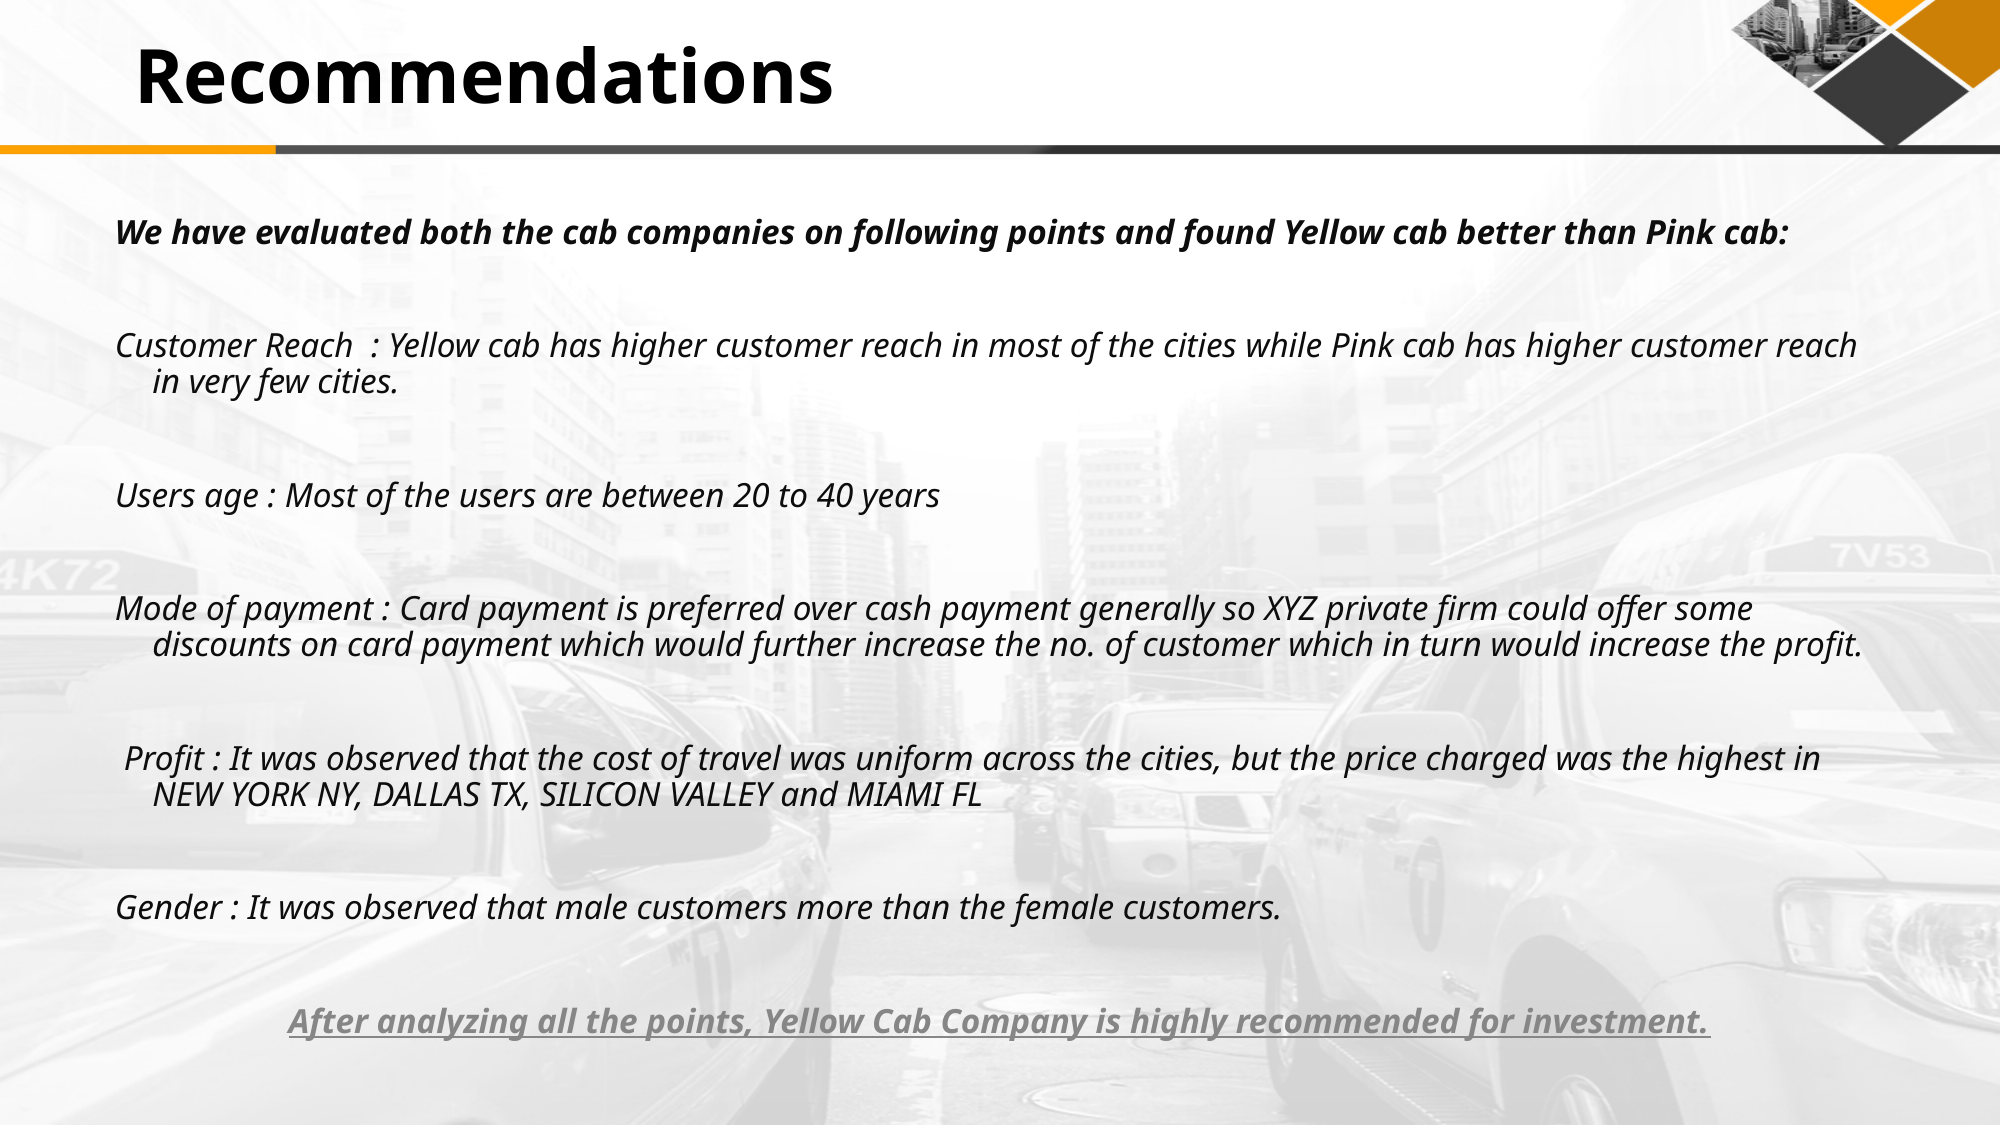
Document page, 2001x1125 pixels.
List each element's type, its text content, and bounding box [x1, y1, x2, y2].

list We have evaluated both the cab companies on following points and found Yellow cab better than Pink cab: Customer Reach : Yellow cab has higher customer reach in most of the cities while Pink cab has higher customer reach in very few cities. Users age : Most of the users are between 20 to 40 years Mode of payment : Card payment is preferred over cash payment generally so XYZ private firm could offer some discounts on card payment which would further increase the no. of customer which in turn would increase the profit. Profit : It was observed that the cost of travel was uniform across the cities, but the price charged was the highest in NEW YORK NY, DALLAS TX, SILICON VALLEY and MIAMI FL Gender : It was observed that male customers more than the female customers. After analyzing all the points, Yellow Cab Company is highly recommended for investment. [99, 208, 1900, 1047]
picture [0, 0, 2000, 1125]
title Recommendations [99, 14, 1900, 145]
